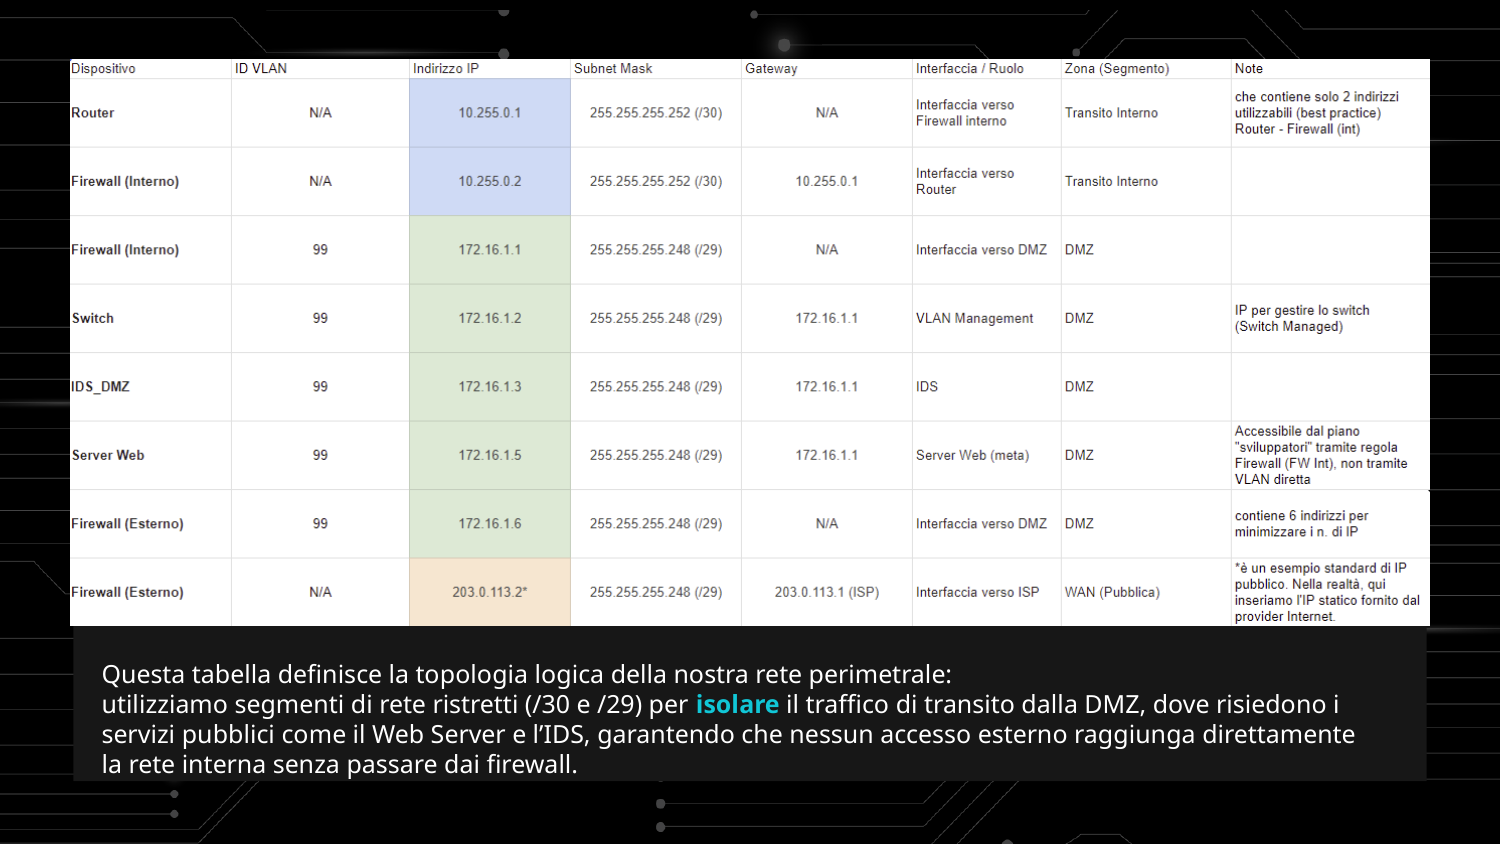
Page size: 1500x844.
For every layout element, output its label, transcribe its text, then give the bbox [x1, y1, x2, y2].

picture [0, 10, 1500, 844]
subtitle Questa tabella definisce la topologia logica della nostra rete perimetrale: utilizziamo segmenti di rete ristretti (/30 e /29) per isolare il traffico di transito dalla DMZ, dove risiedono i servizi pubblici come il Web Server e l’IDS, garantendo che nessun accesso esterno raggiunga direttamente la rete interna senza passare dai firewall. [11, 644, 1384, 792]
